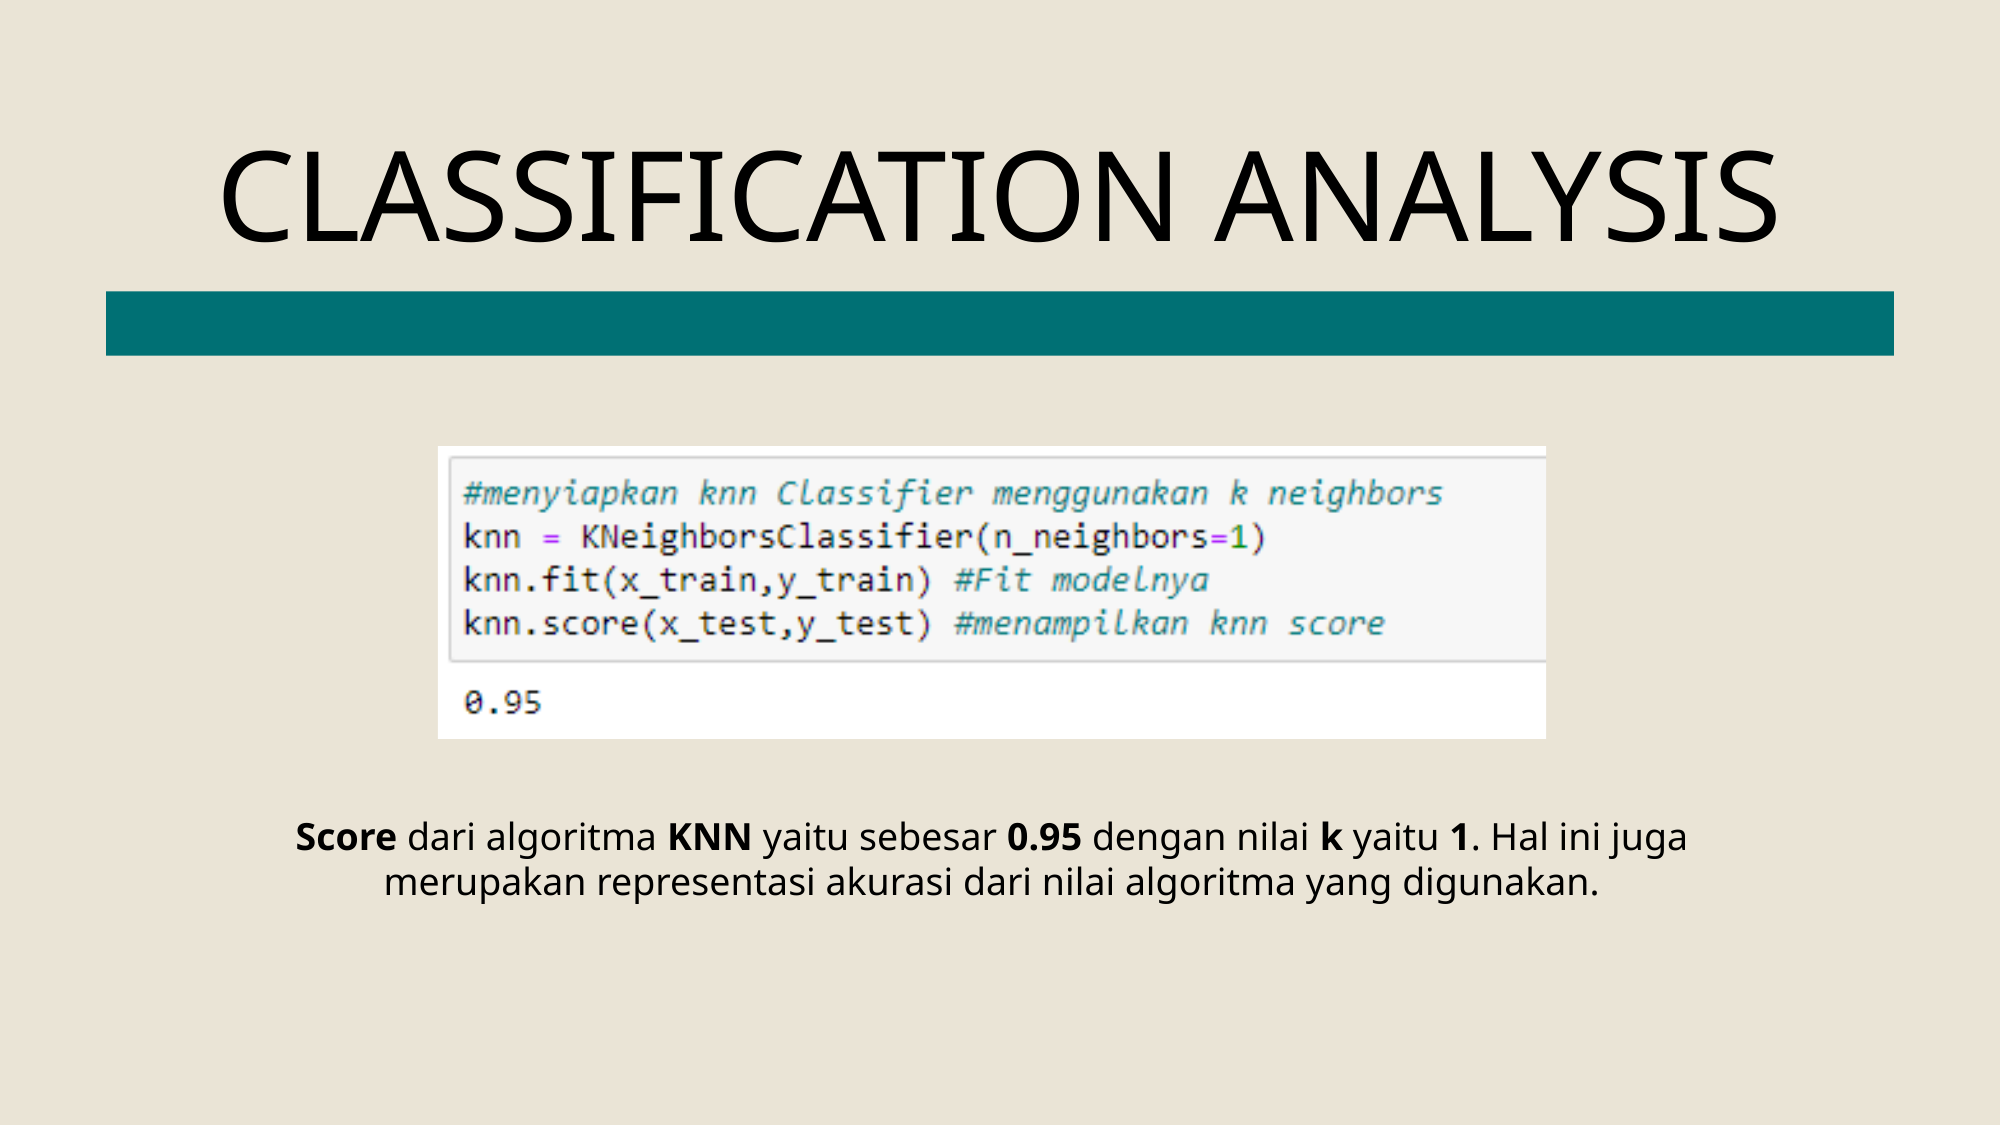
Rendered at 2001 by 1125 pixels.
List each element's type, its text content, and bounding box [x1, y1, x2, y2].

text_box CLASSIFICATION ANALYSIS [201, 109, 1799, 275]
picture [437, 446, 1547, 739]
text_box [105, 290, 1895, 357]
text_box Score dari algoritma KNN yaitu sebesar 0.95 dengan nilai k yaitu 1. Hal ini juga merupakan representasi akurasi dari nilai algoritma yang digunakan. [248, 805, 1735, 911]
